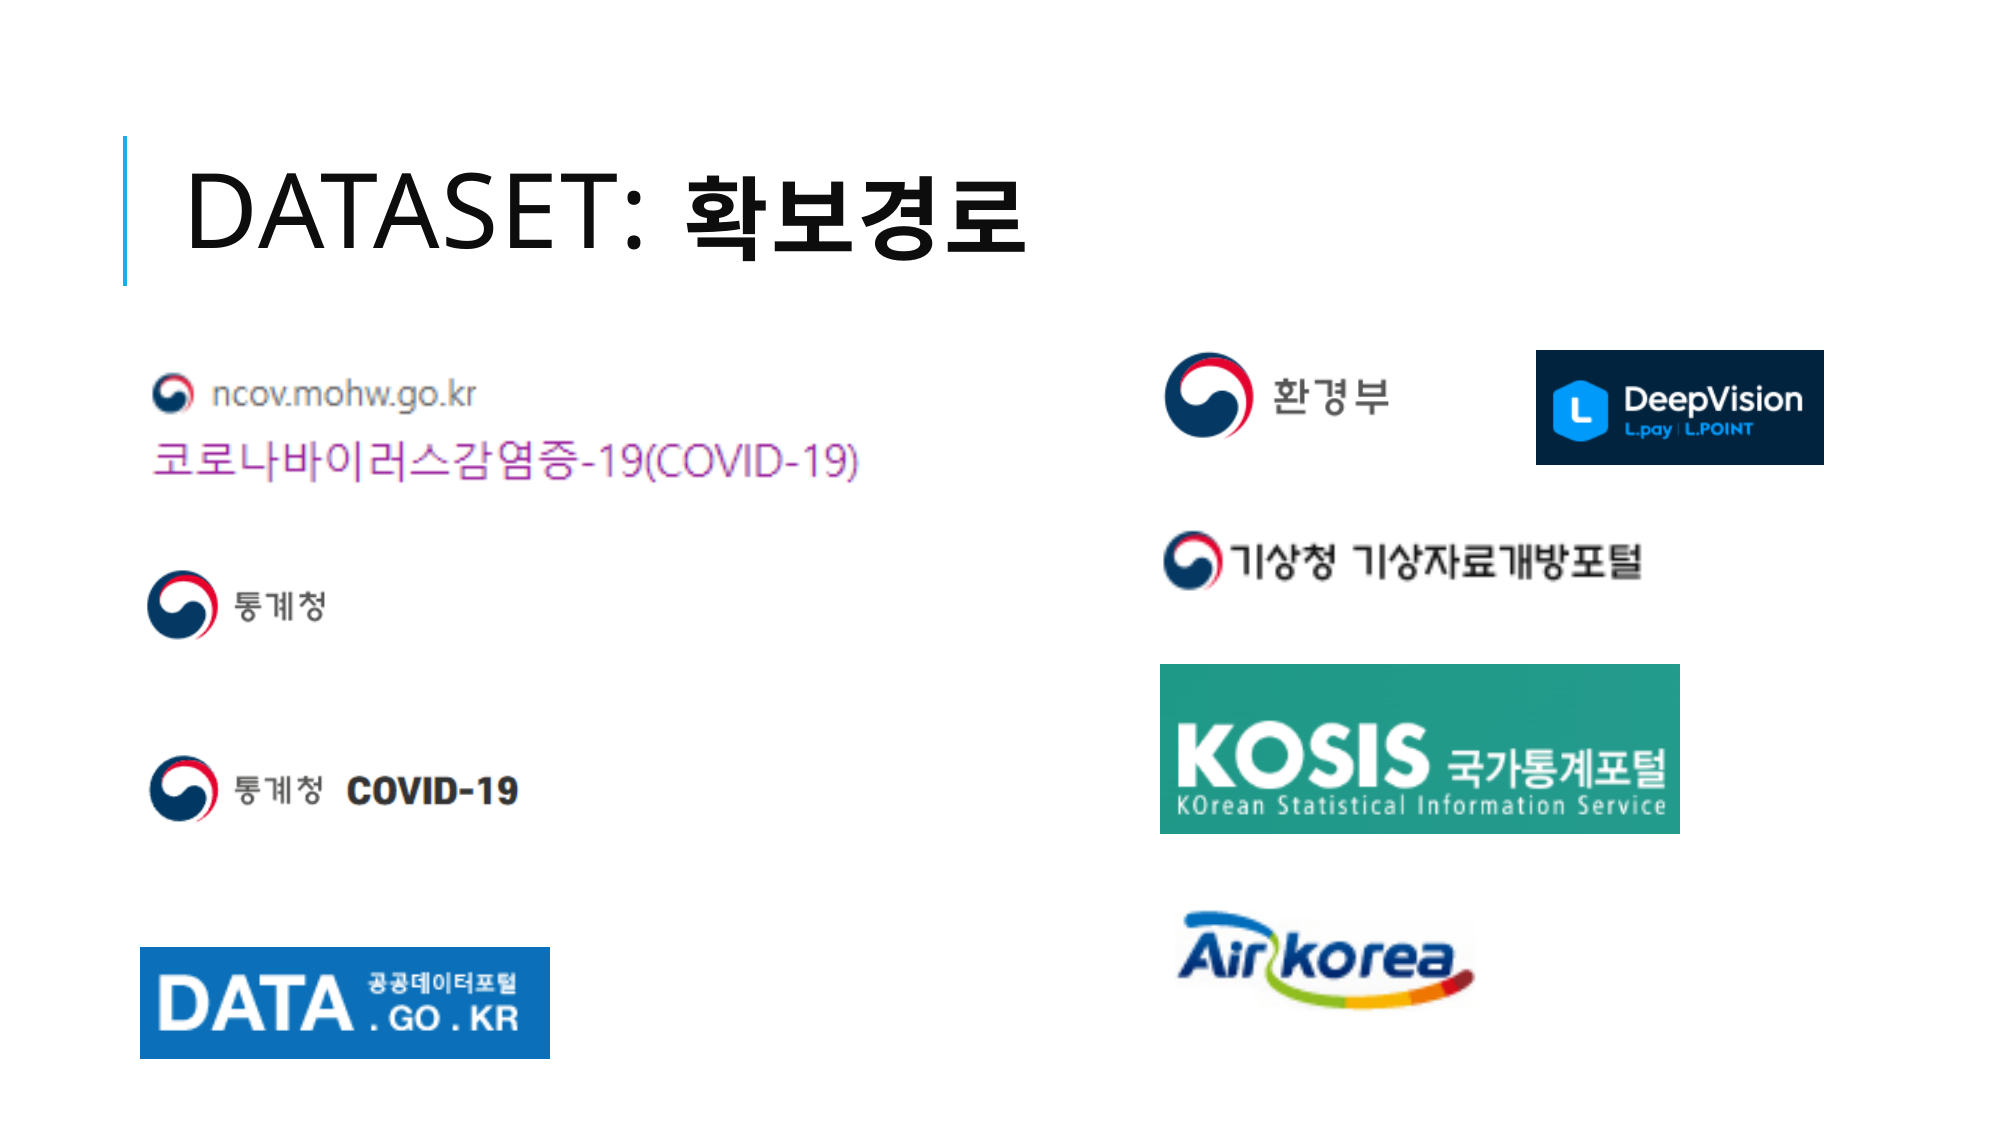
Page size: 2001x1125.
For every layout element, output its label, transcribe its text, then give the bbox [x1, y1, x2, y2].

picture [1535, 350, 1825, 466]
picture [140, 947, 550, 1059]
picture [121, 341, 926, 506]
text_box 확보경로 [669, 136, 2000, 320]
picture [1146, 516, 1655, 600]
picture [146, 544, 346, 666]
picture [1159, 664, 1681, 834]
title DATASET: [168, 96, 1763, 342]
picture [121, 704, 657, 854]
picture [1159, 898, 1498, 1027]
picture [1146, 341, 1421, 447]
